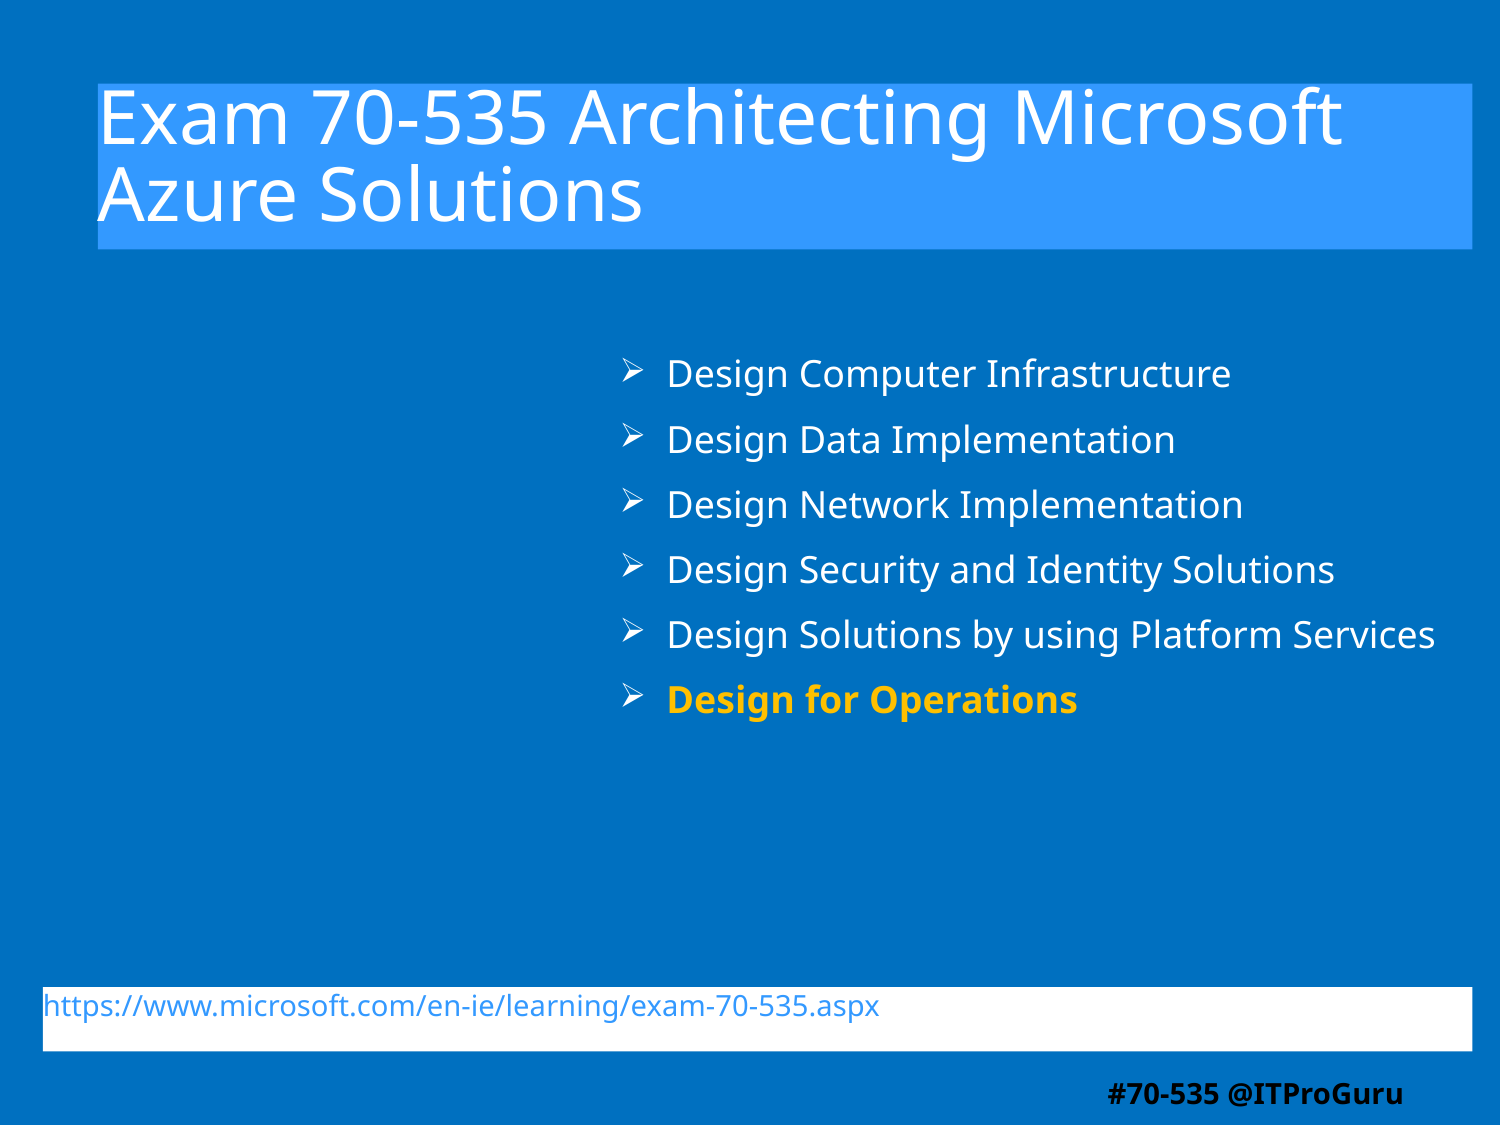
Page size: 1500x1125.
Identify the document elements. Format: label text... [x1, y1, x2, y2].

title Exam 70-535 Architecting Microsoft Azure Solutions [97, 83, 1473, 250]
list https://www.microsoft.com/en-ie/learning/exam-70-535.aspx [42, 986, 1473, 1052]
subtitle Design Computer Infrastructure Design Data Implementation Design Network Implementation Design Security and Identity Solutions Design Solutions by using Platform Services Design for Operations [604, 345, 1473, 958]
